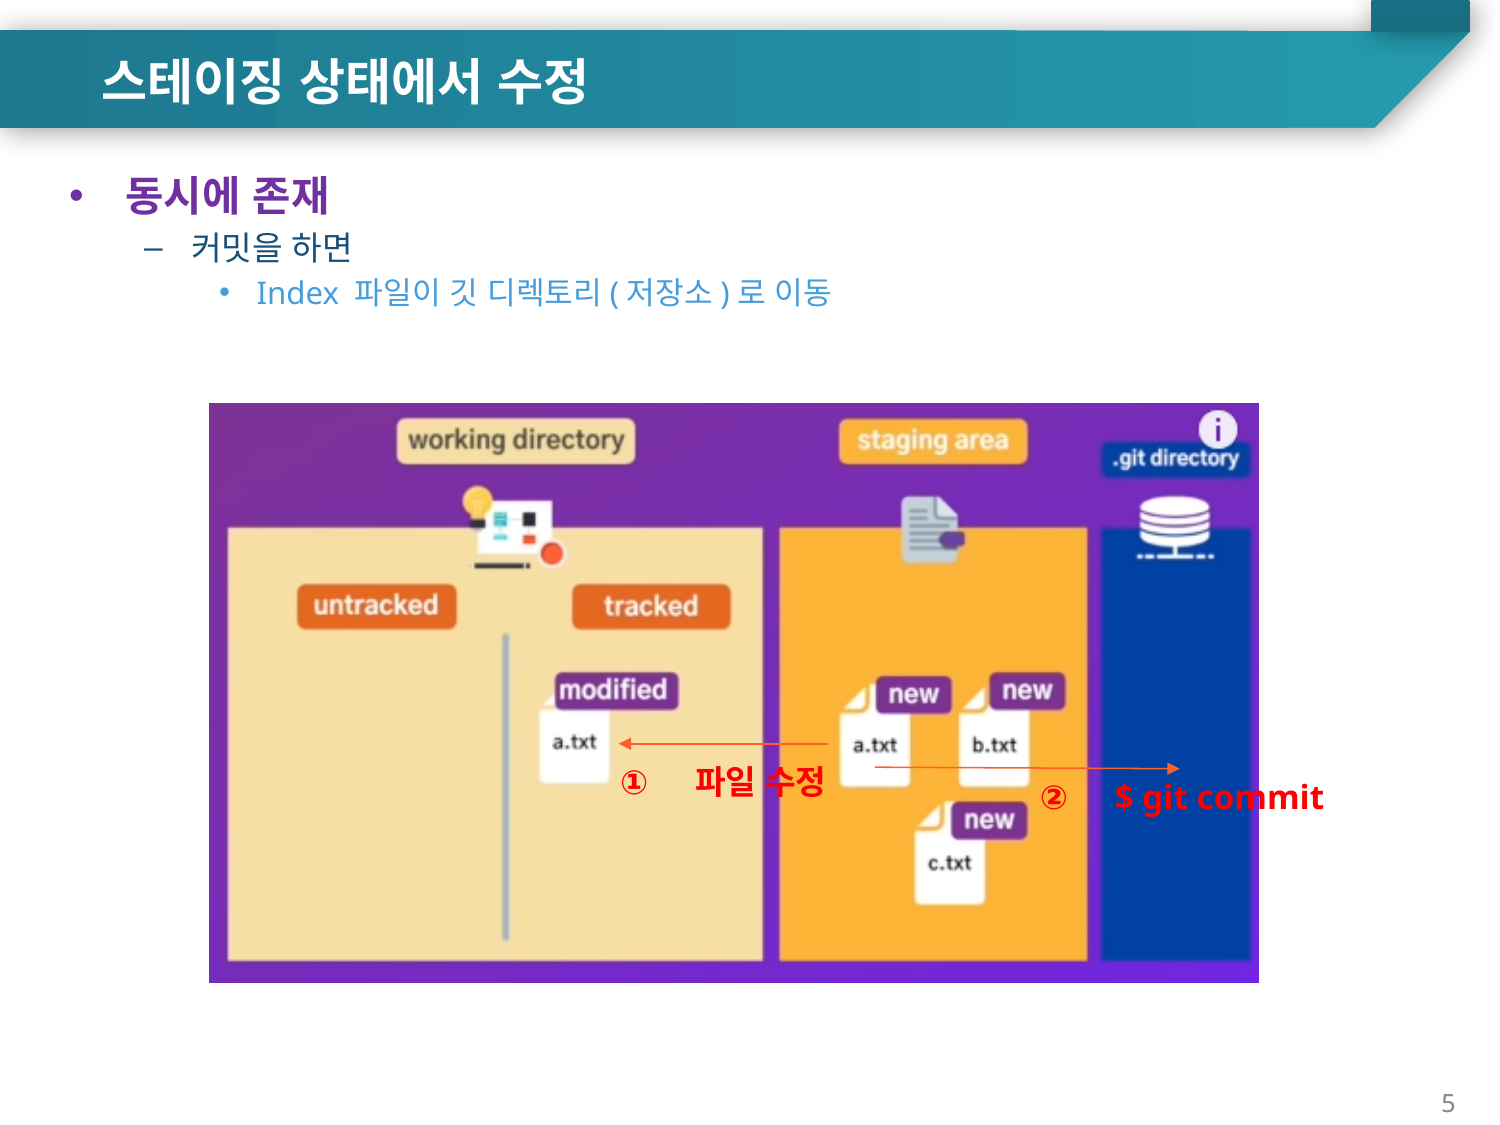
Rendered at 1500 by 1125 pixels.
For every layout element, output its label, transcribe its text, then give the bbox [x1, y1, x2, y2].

slide_number 5 [1120, 1084, 1471, 1124]
list 스테이징 상태에서 수정 [101, 50, 1306, 118]
text_box $ git commit [1265, 768, 1340, 824]
list 동시에 존재 커밋을 하면 Index 파일이 깃 디렉토리(저장소)로 이동 [54, 162, 1461, 1058]
picture [209, 403, 1260, 983]
